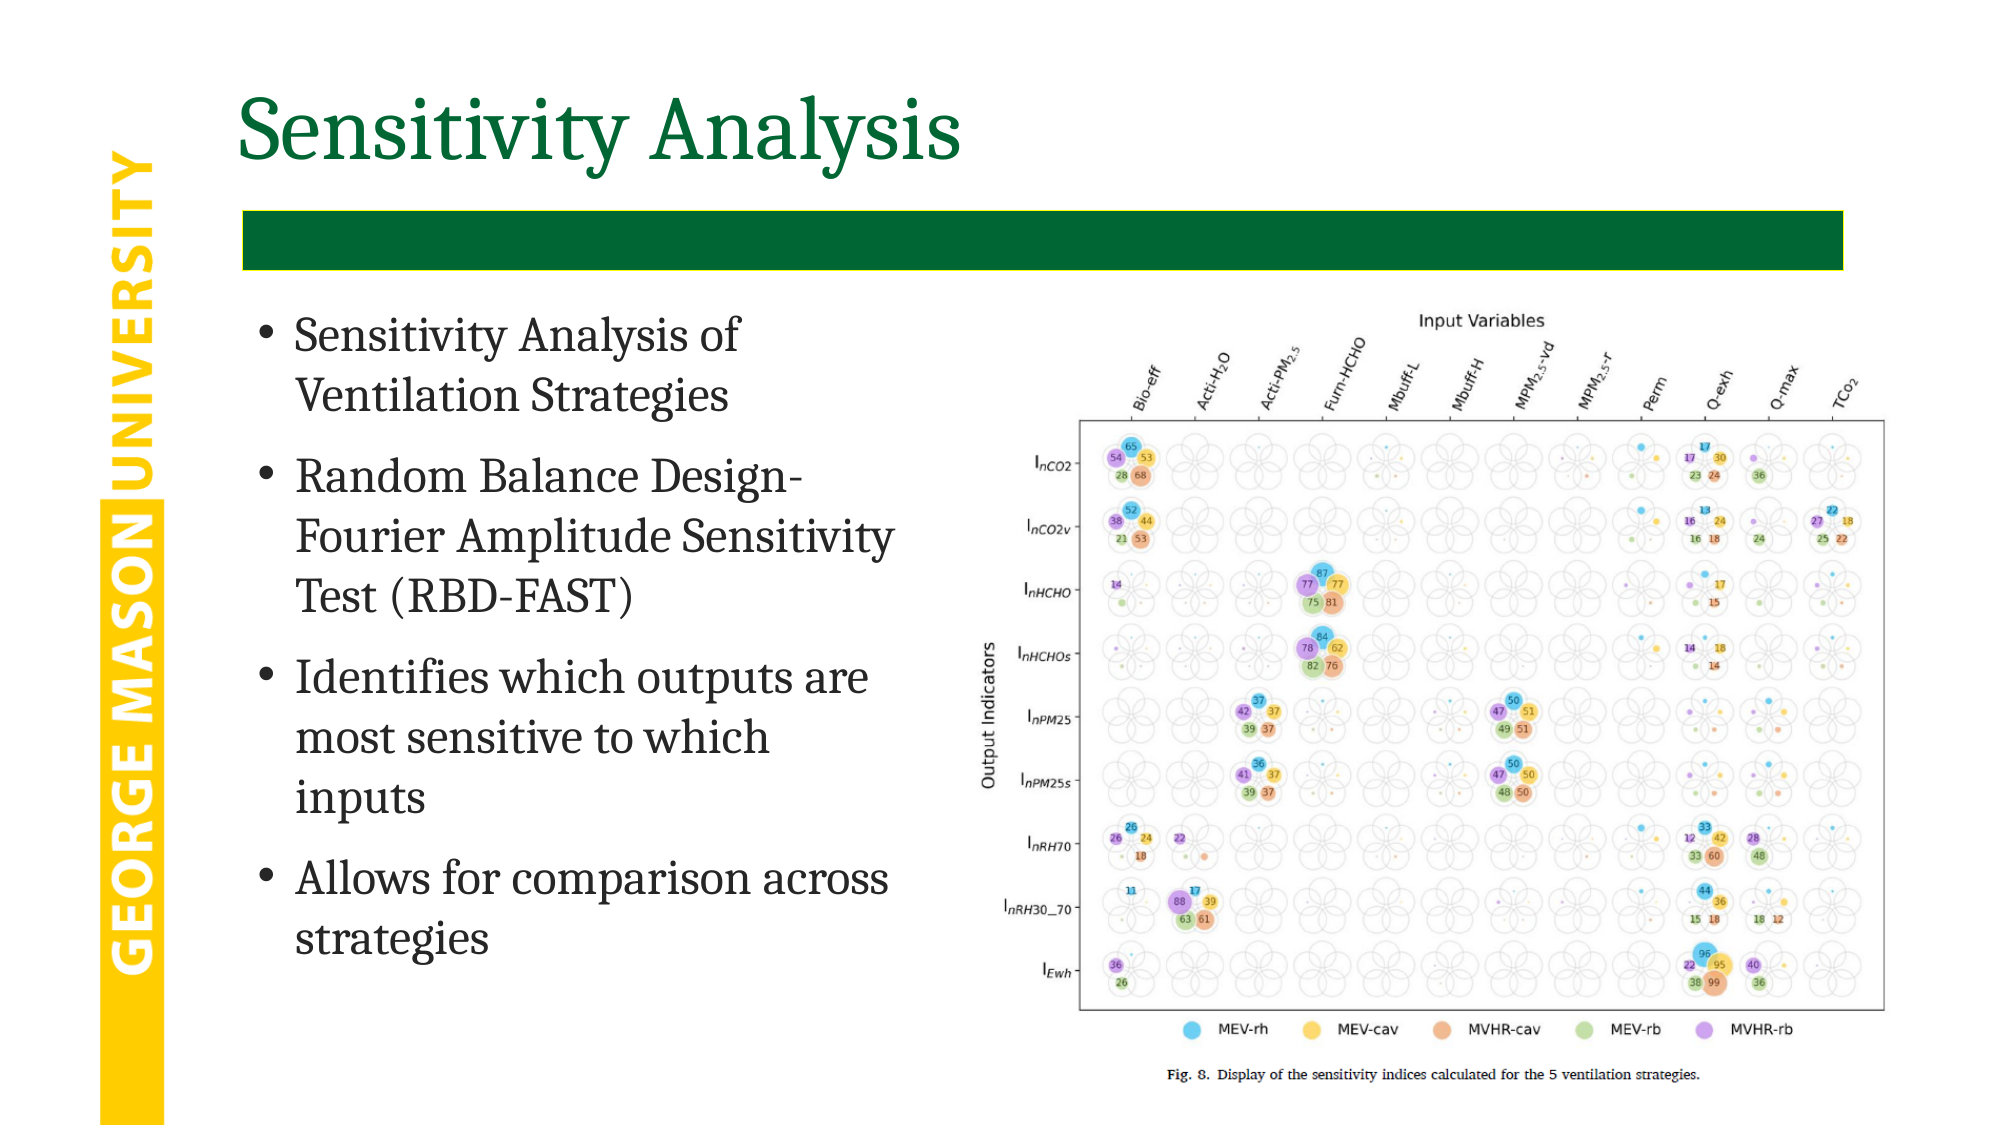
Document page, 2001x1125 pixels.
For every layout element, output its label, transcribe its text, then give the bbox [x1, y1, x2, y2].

list Sensitivity Analysis of Ventilation Strategies Random Balance Design-Fourier Amplitude Sensitivity Test (RBD-FAST) Identifies which outputs are most sensitive to which inputs Allows for comparison across strategies [242, 294, 926, 1094]
picture [74, 115, 188, 1125]
title Sensitivity Analysis [224, 44, 1863, 187]
picture [926, 292, 1933, 1094]
